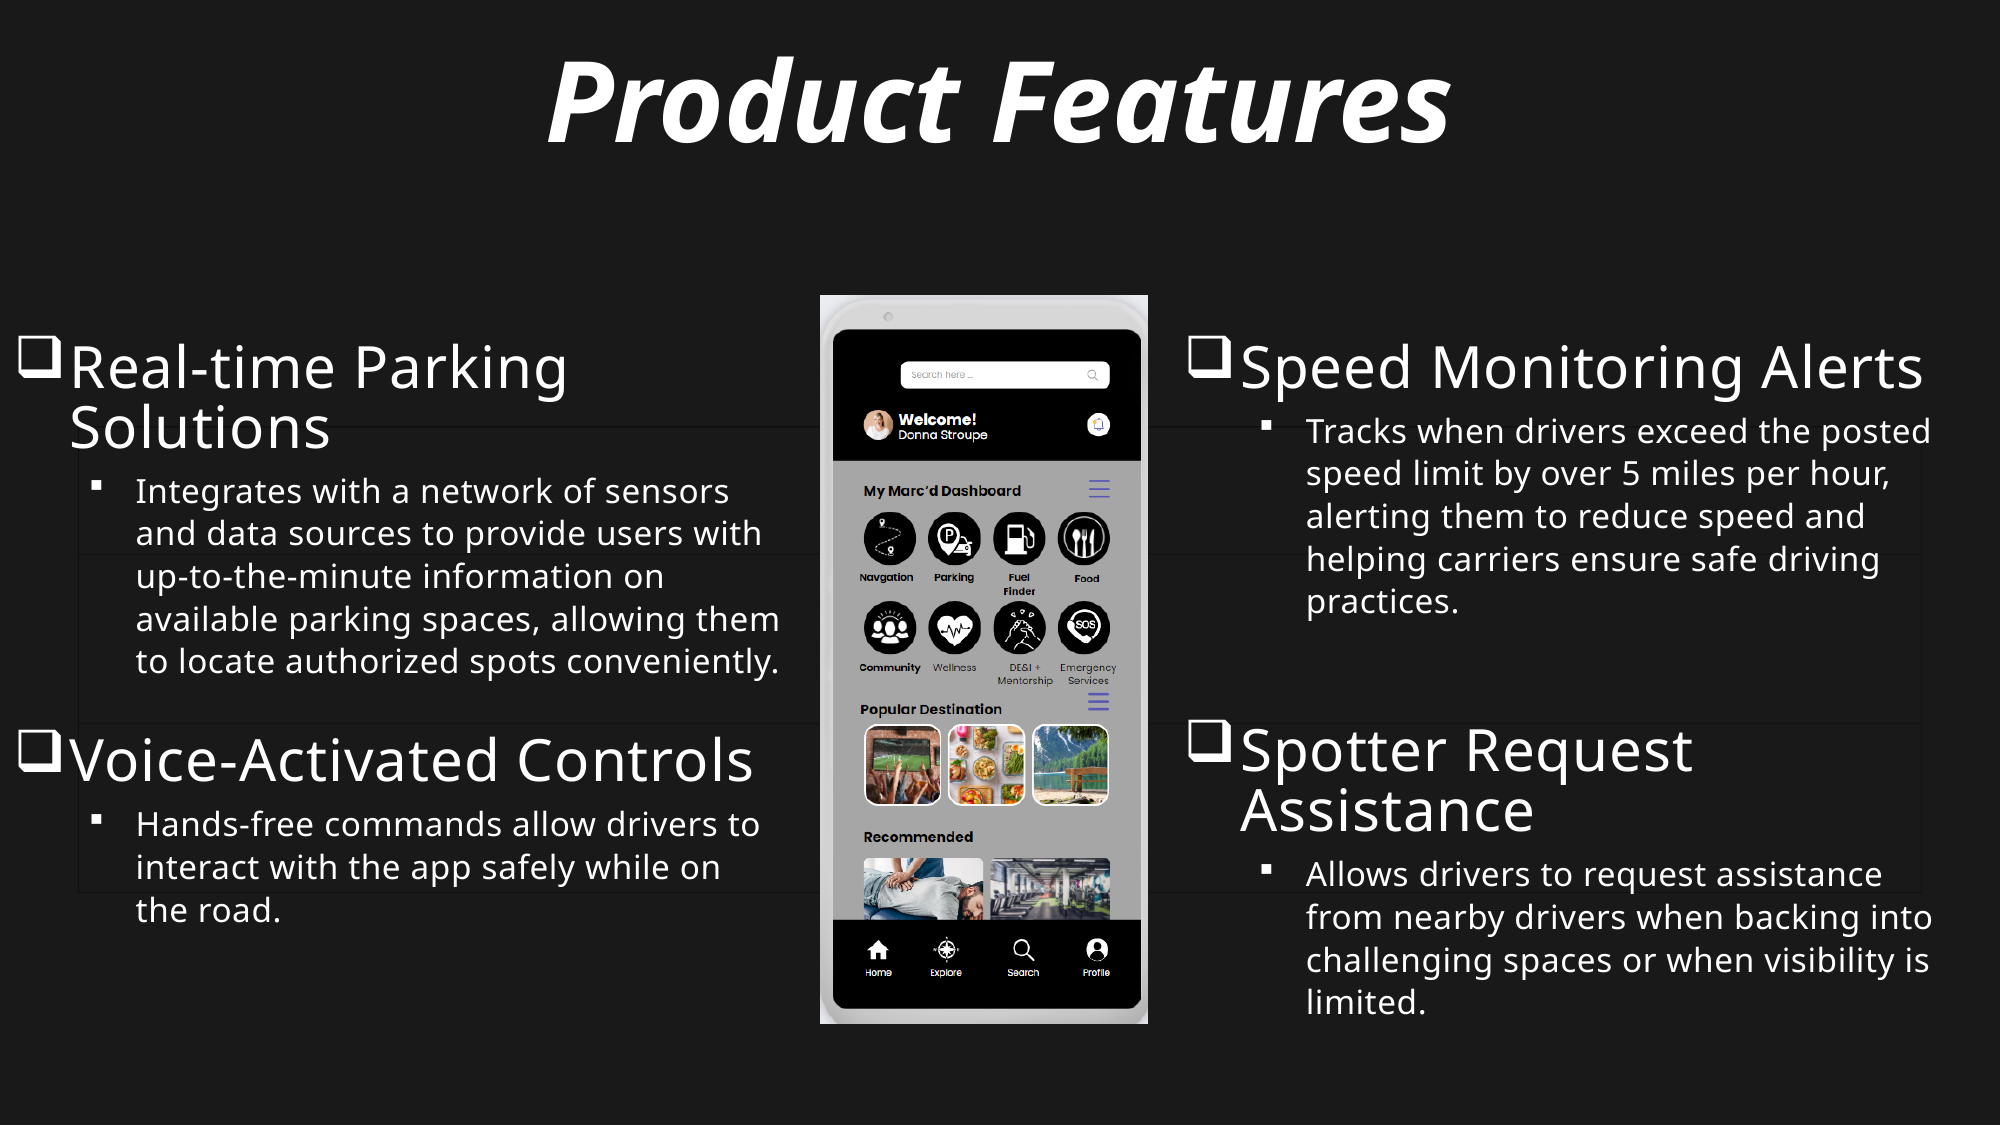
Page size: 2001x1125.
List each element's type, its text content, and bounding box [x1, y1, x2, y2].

text_box Product Features [0, 68, 2000, 158]
text_box Real-time Parking Solutions Integrates with a network of sensors and data sources to provide users with up-to-the-minute information on available parking spaces, allowing them to locate authorized spots conveniently. Voice-Activated Controls Hands-free commands allow drivers to interact with the app safely while on the road. [13, 339, 784, 913]
picture [77, 294, 1922, 1024]
text_box Speed Monitoring Alerts Tracks when drivers exceed the posted speed limit by over 5 miles per hour, alerting them to reduce speed and helping carriers ensure safe driving practices. Spotter Request Assistance Allows drivers to request assistance from nearby drivers when backing into challenging spaces or when visibility is limited. [1183, 339, 1964, 1068]
